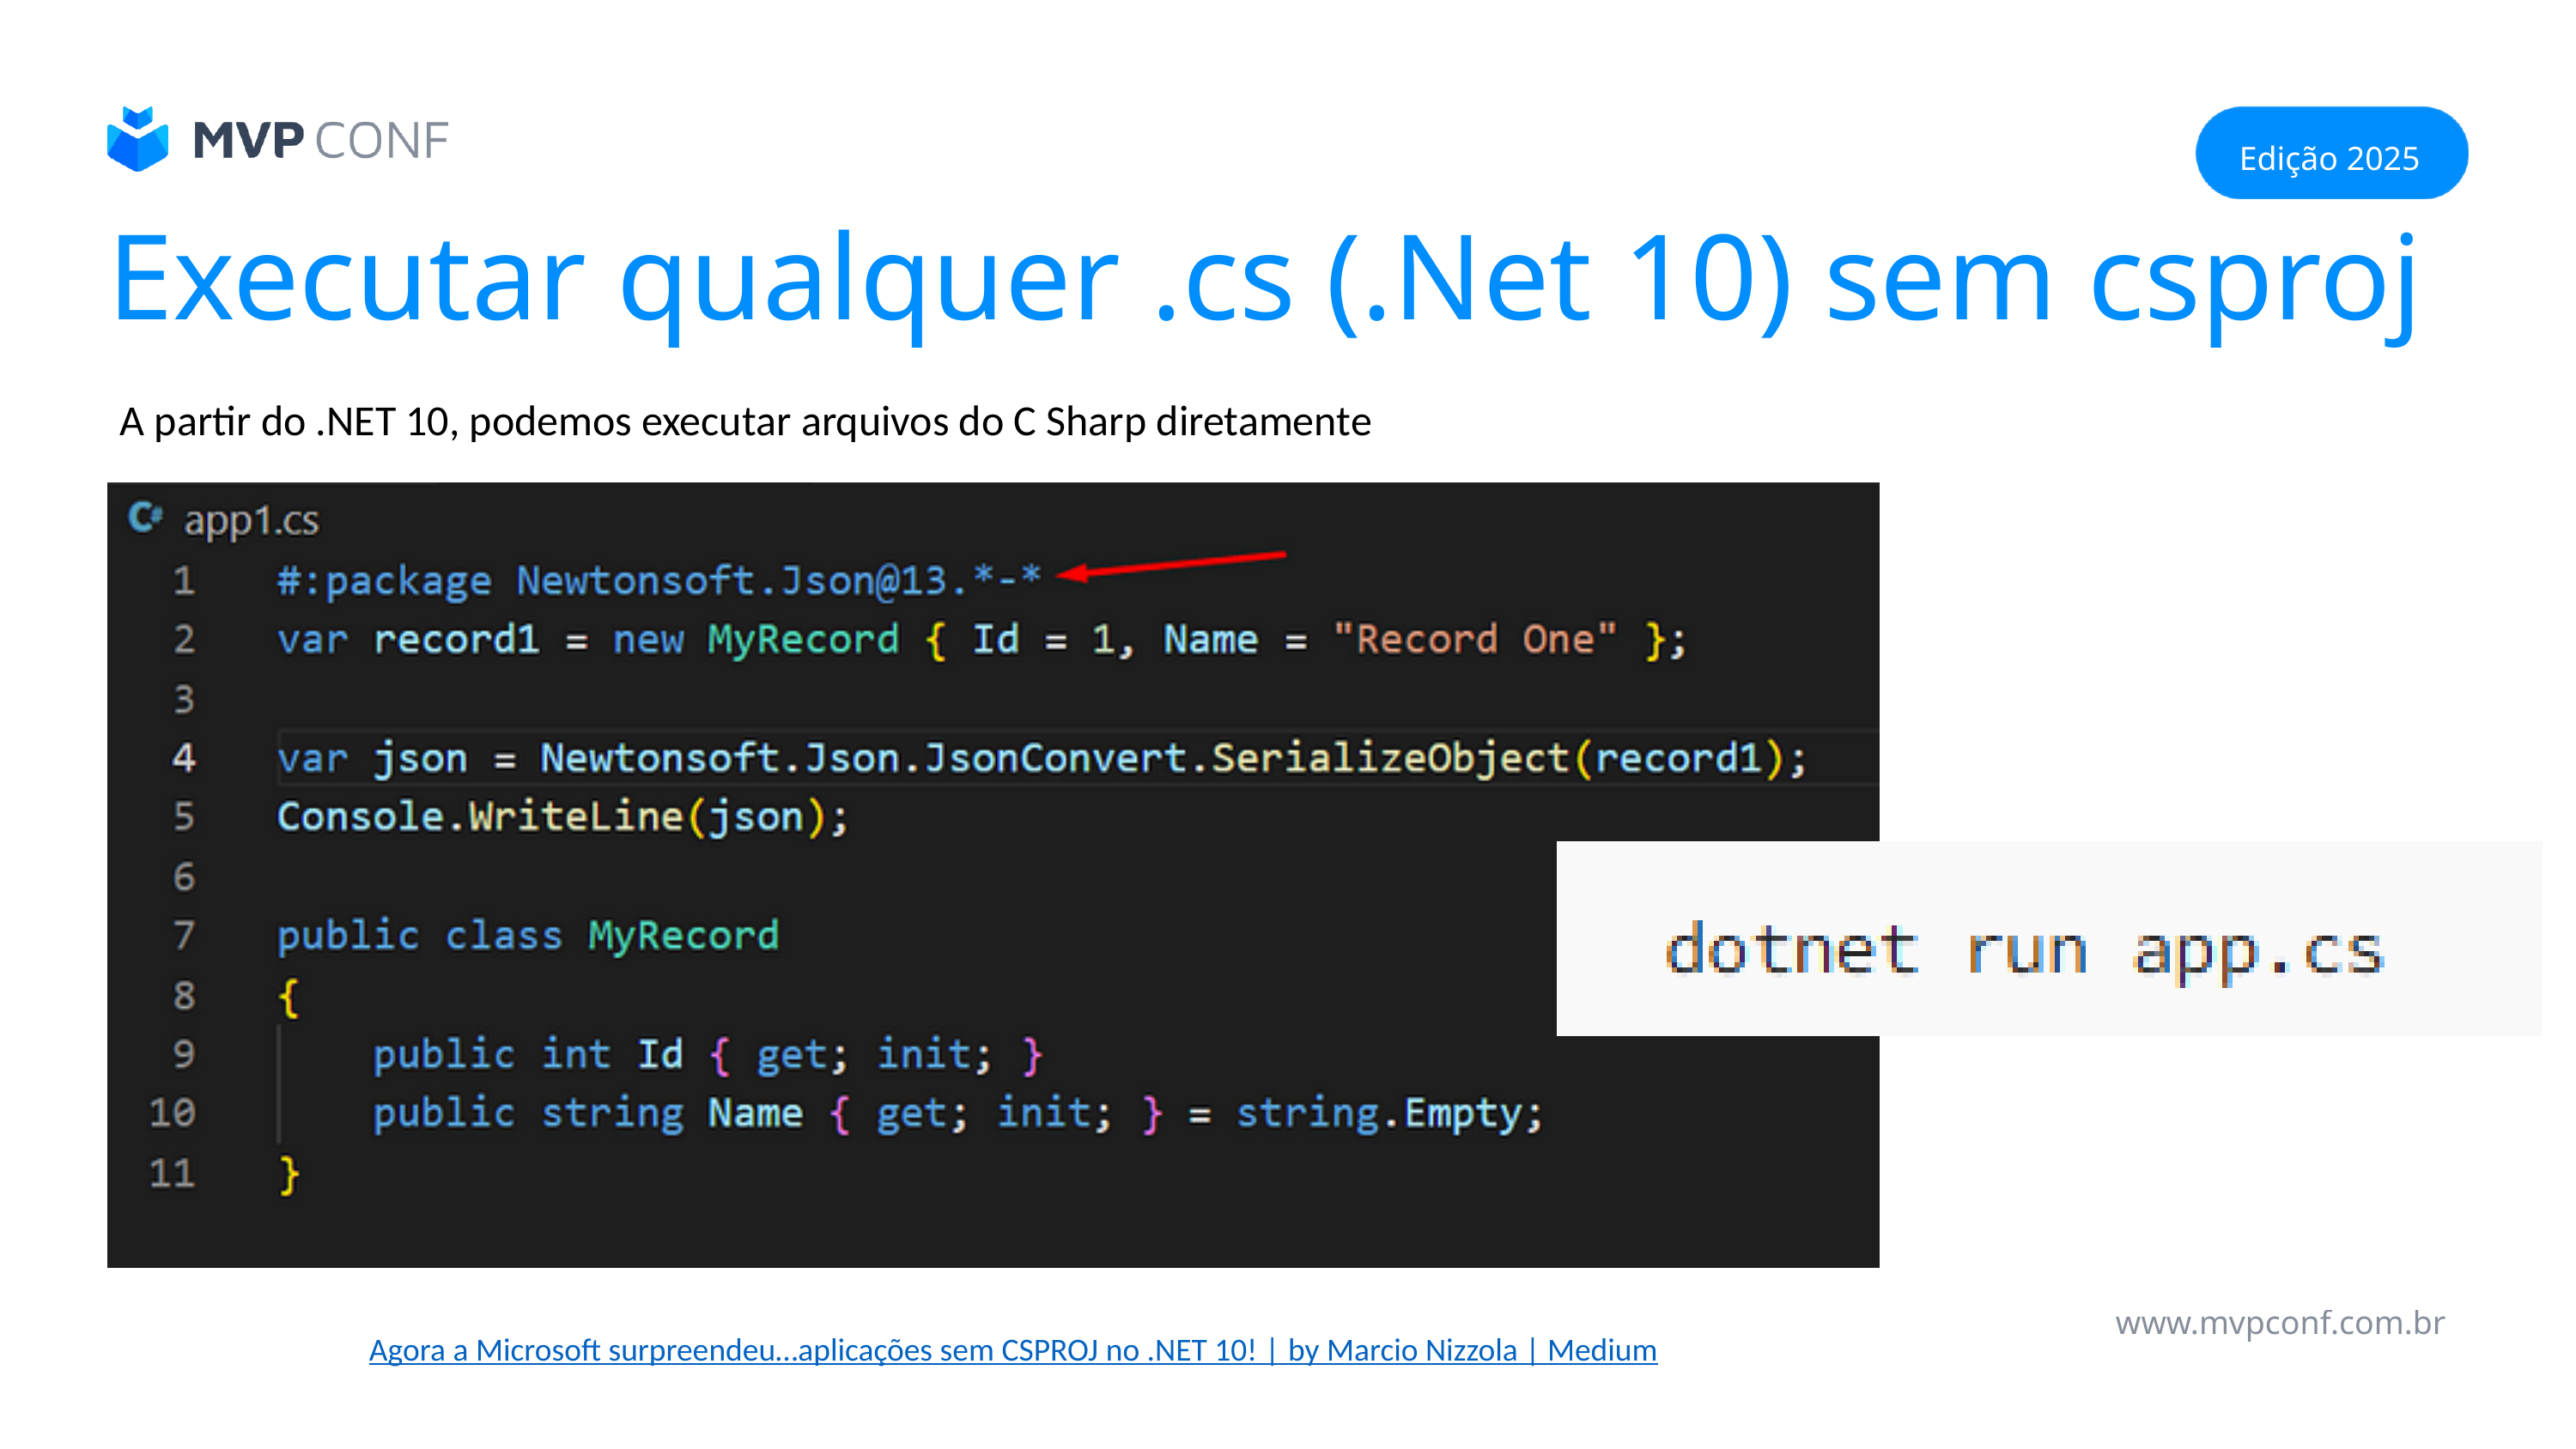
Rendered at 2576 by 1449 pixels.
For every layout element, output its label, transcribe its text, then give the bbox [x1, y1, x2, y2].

picture [106, 482, 2543, 1268]
text_box www.mvpconf.com.br [2115, 1293, 2473, 1342]
text_box Agora a Microsoft surpreendeu…aplicações sem CSPROJ no .NET 10! | by Marcio Nizzola | Medium [356, 1322, 1910, 1374]
picture [2196, 106, 2469, 199]
text_box A partir do .NET 10, podemos executar arquivos do C Sharp diretamente [106, 385, 1395, 451]
picture [106, 106, 448, 172]
text_box Executar qualquer .cs (.Net 10) sem csproj [107, 211, 2494, 585]
